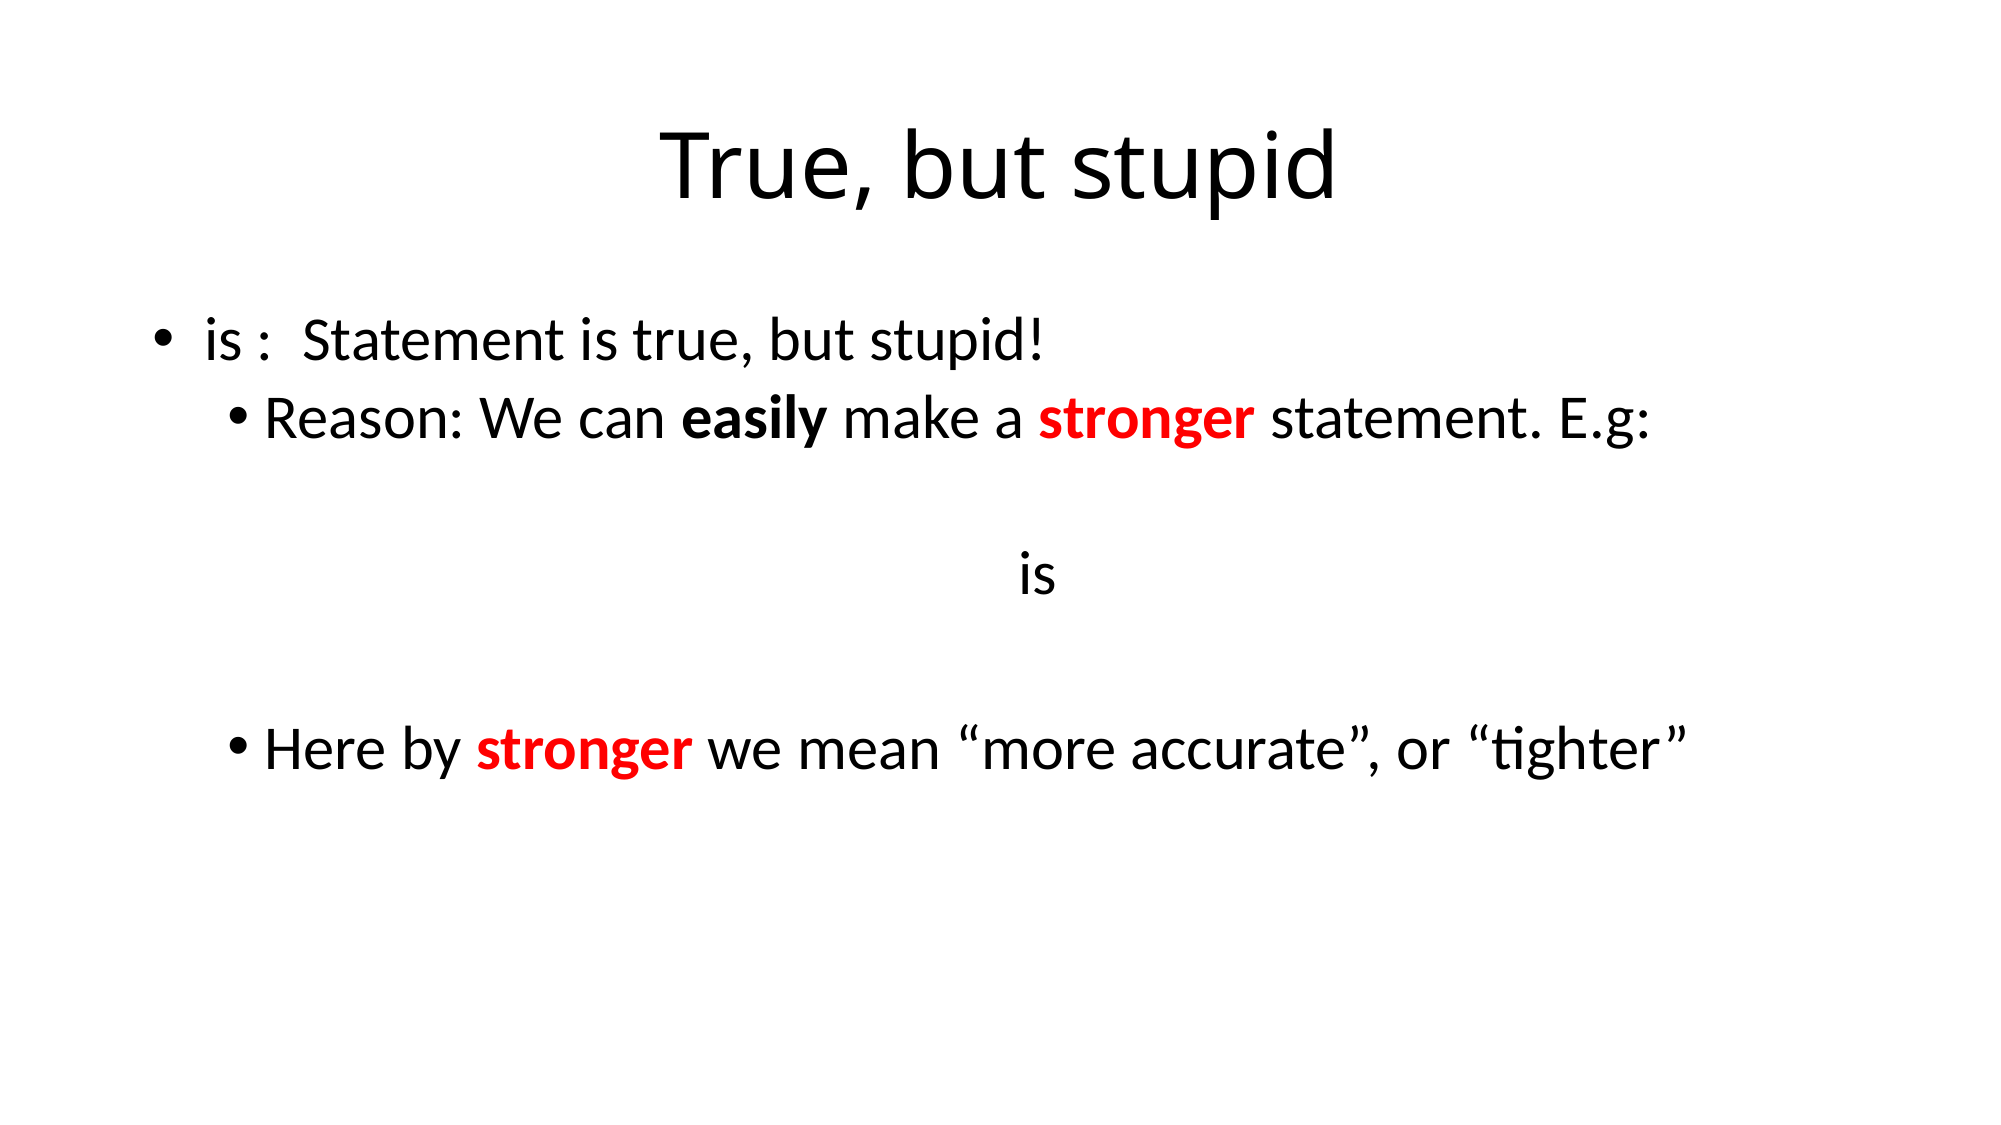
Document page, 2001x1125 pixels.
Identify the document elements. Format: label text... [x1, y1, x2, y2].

title True, but stupid [137, 59, 1863, 278]
